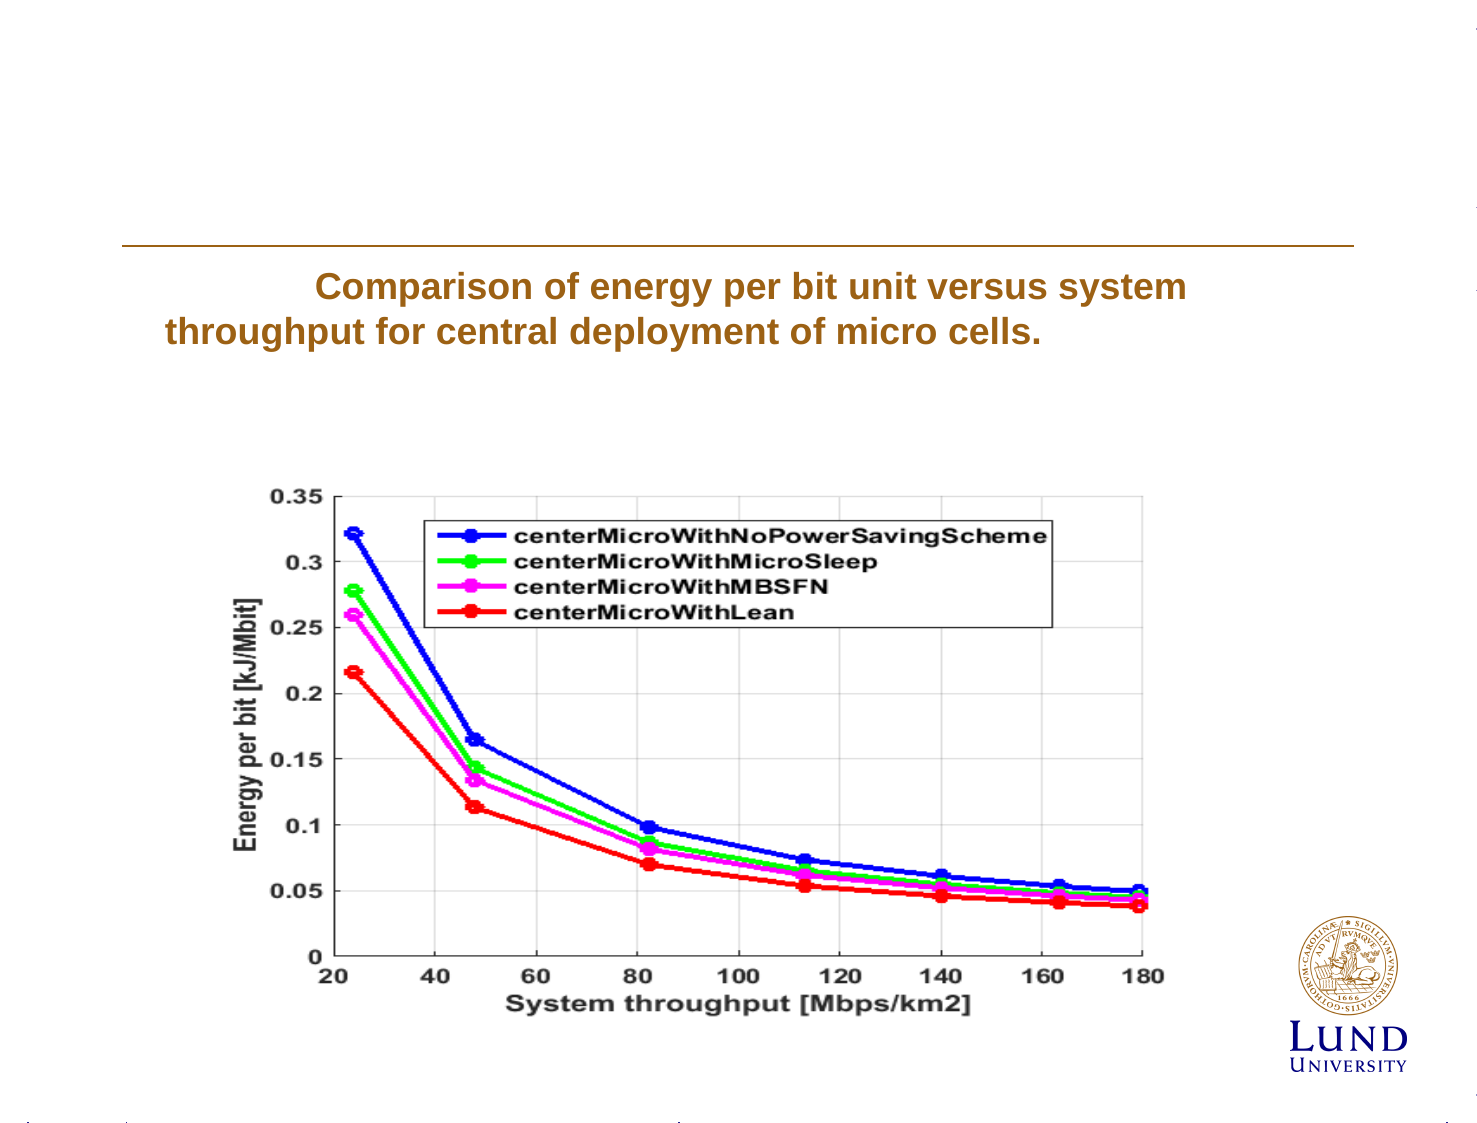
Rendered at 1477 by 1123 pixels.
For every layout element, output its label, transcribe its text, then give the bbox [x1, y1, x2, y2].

text_box Comparison of energy per bit unit versus system throughput for central deployment of micro cells. [75, 254, 1402, 360]
picture [1290, 916, 1407, 1072]
picture [199, 454, 1242, 1019]
